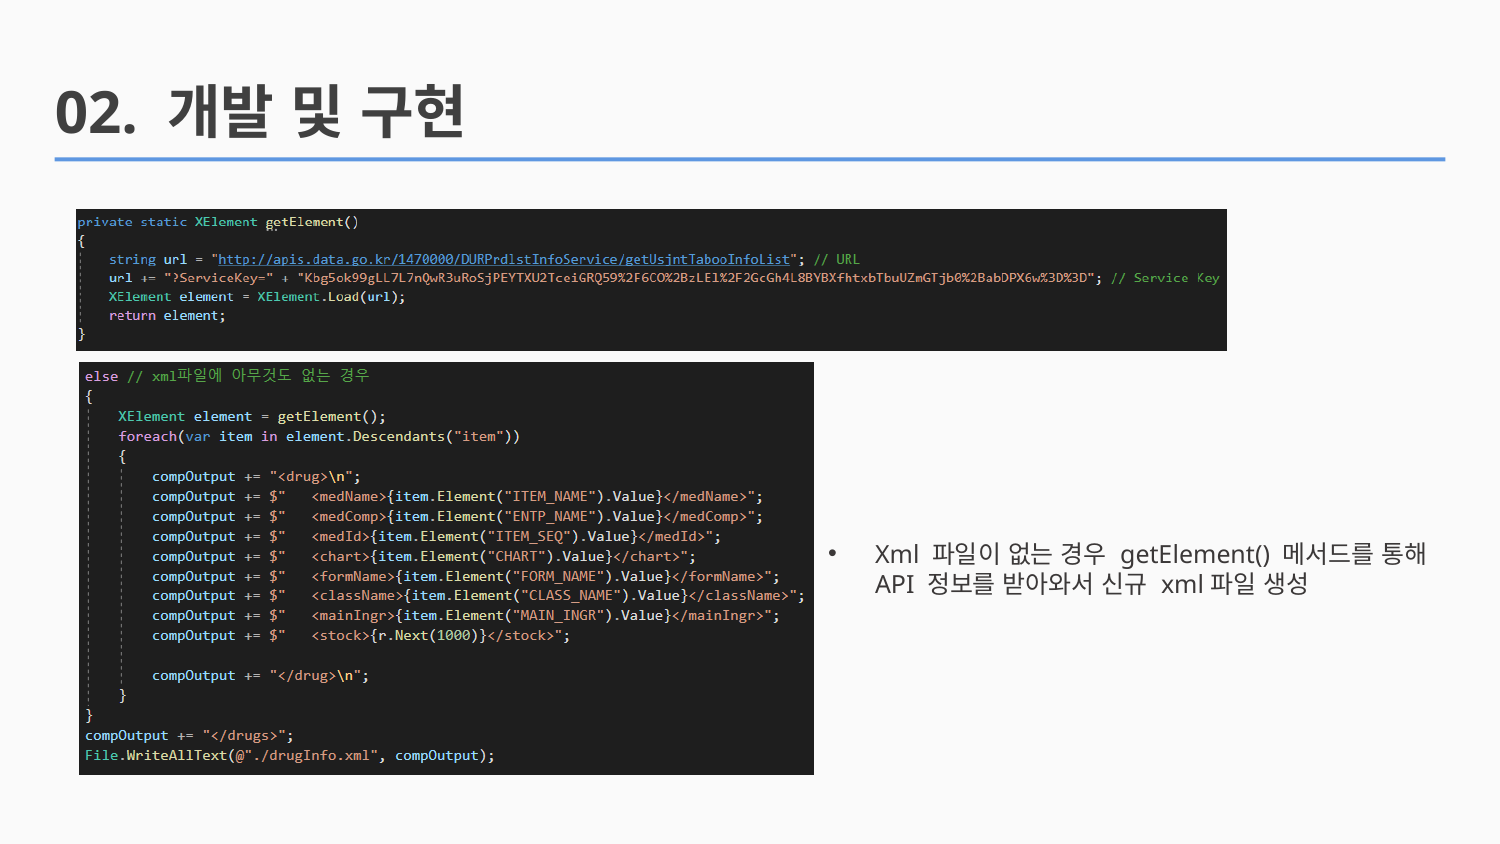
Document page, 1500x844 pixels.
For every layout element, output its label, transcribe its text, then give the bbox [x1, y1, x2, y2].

text_box Xml 파일이 없는 경우 getElement() 메서드를 통해 API 정보를 받아와서 신규 xml파일 생성 [814, 530, 1487, 606]
picture [76, 209, 1227, 351]
picture [79, 362, 814, 775]
